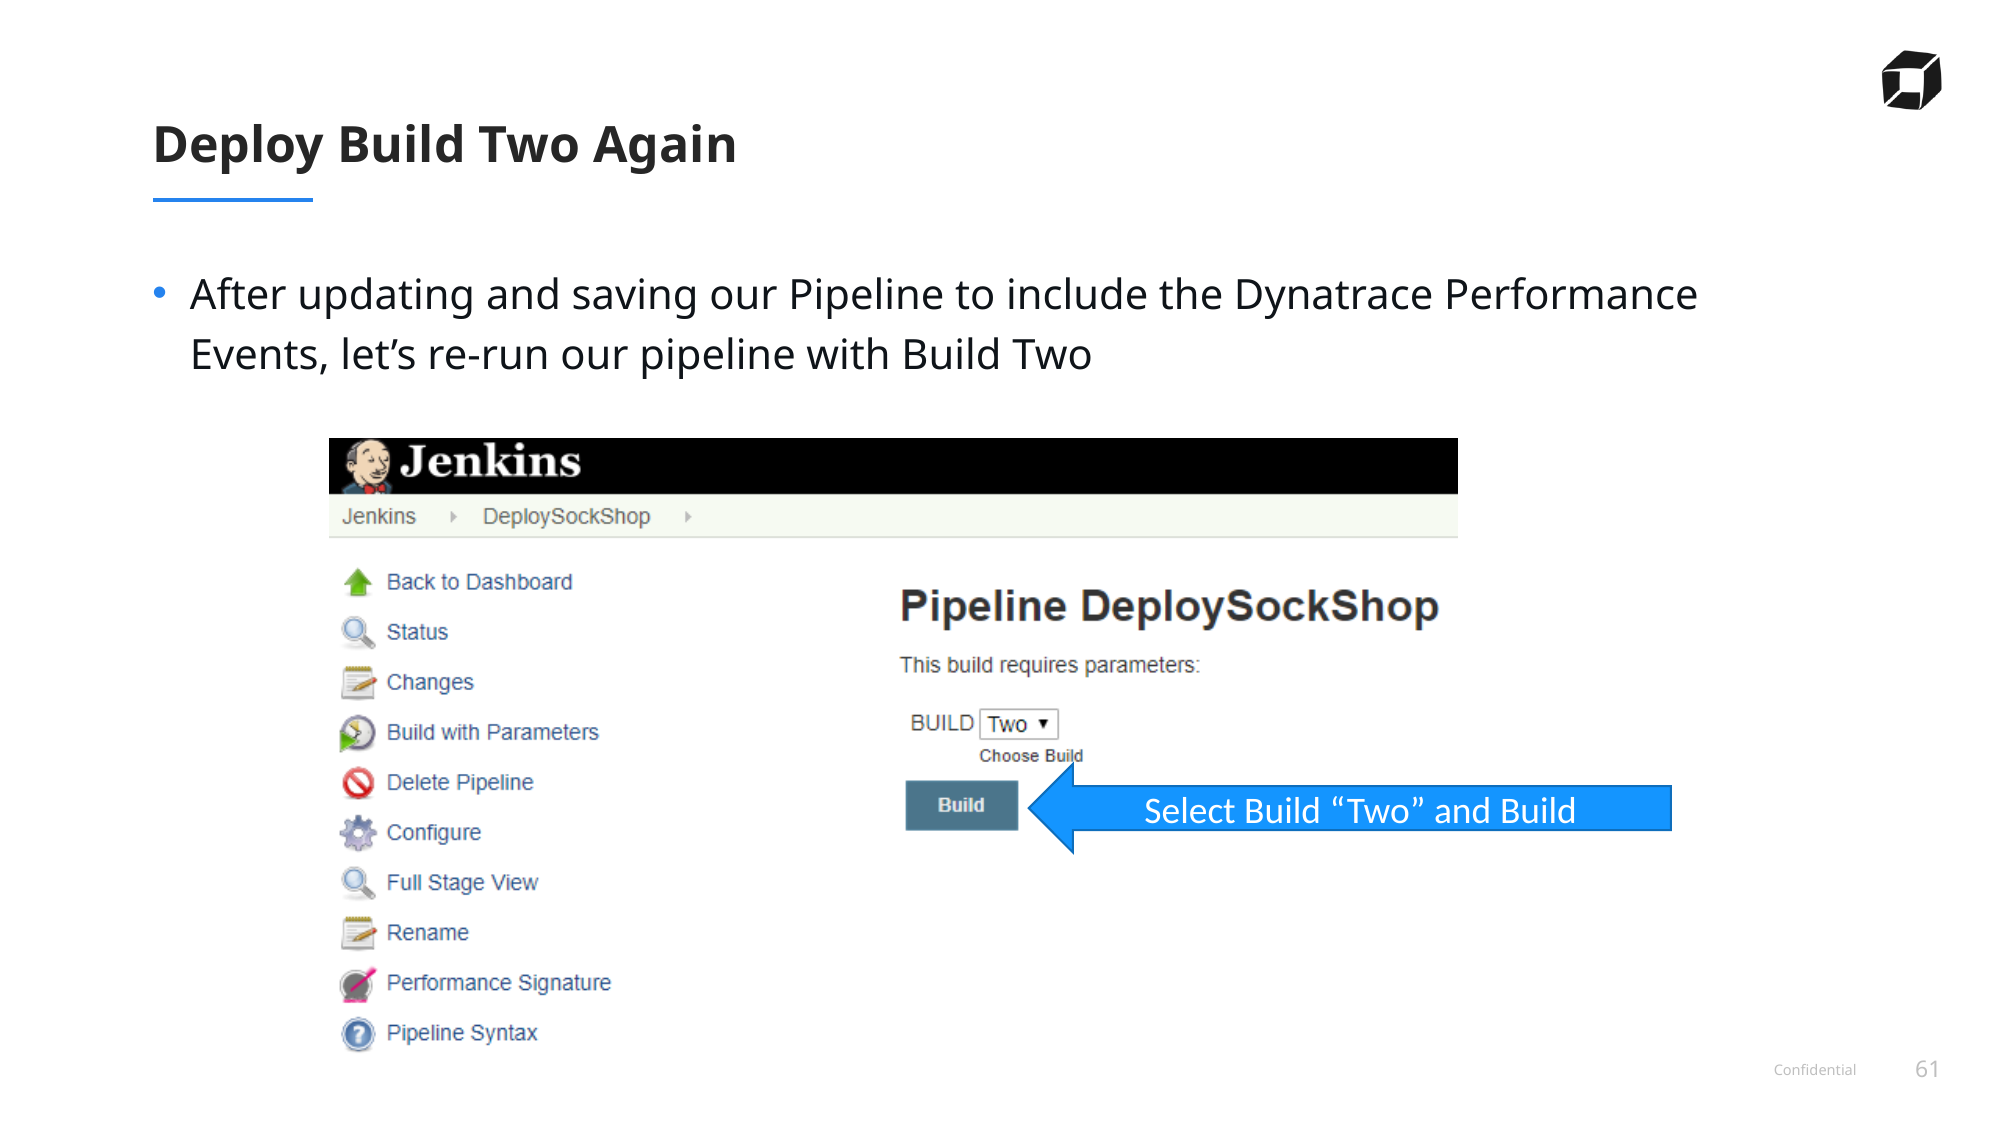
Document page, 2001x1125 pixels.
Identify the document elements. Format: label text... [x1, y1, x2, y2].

title Deploy Build Two Again [137, 59, 1863, 181]
list After updating and saving our Pipeline to include the Dynatrace Performance Events, let’s re-run our pipeline with Build Two [137, 249, 1863, 1014]
picture [1881, 50, 1942, 110]
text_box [329, 438, 1671, 1061]
